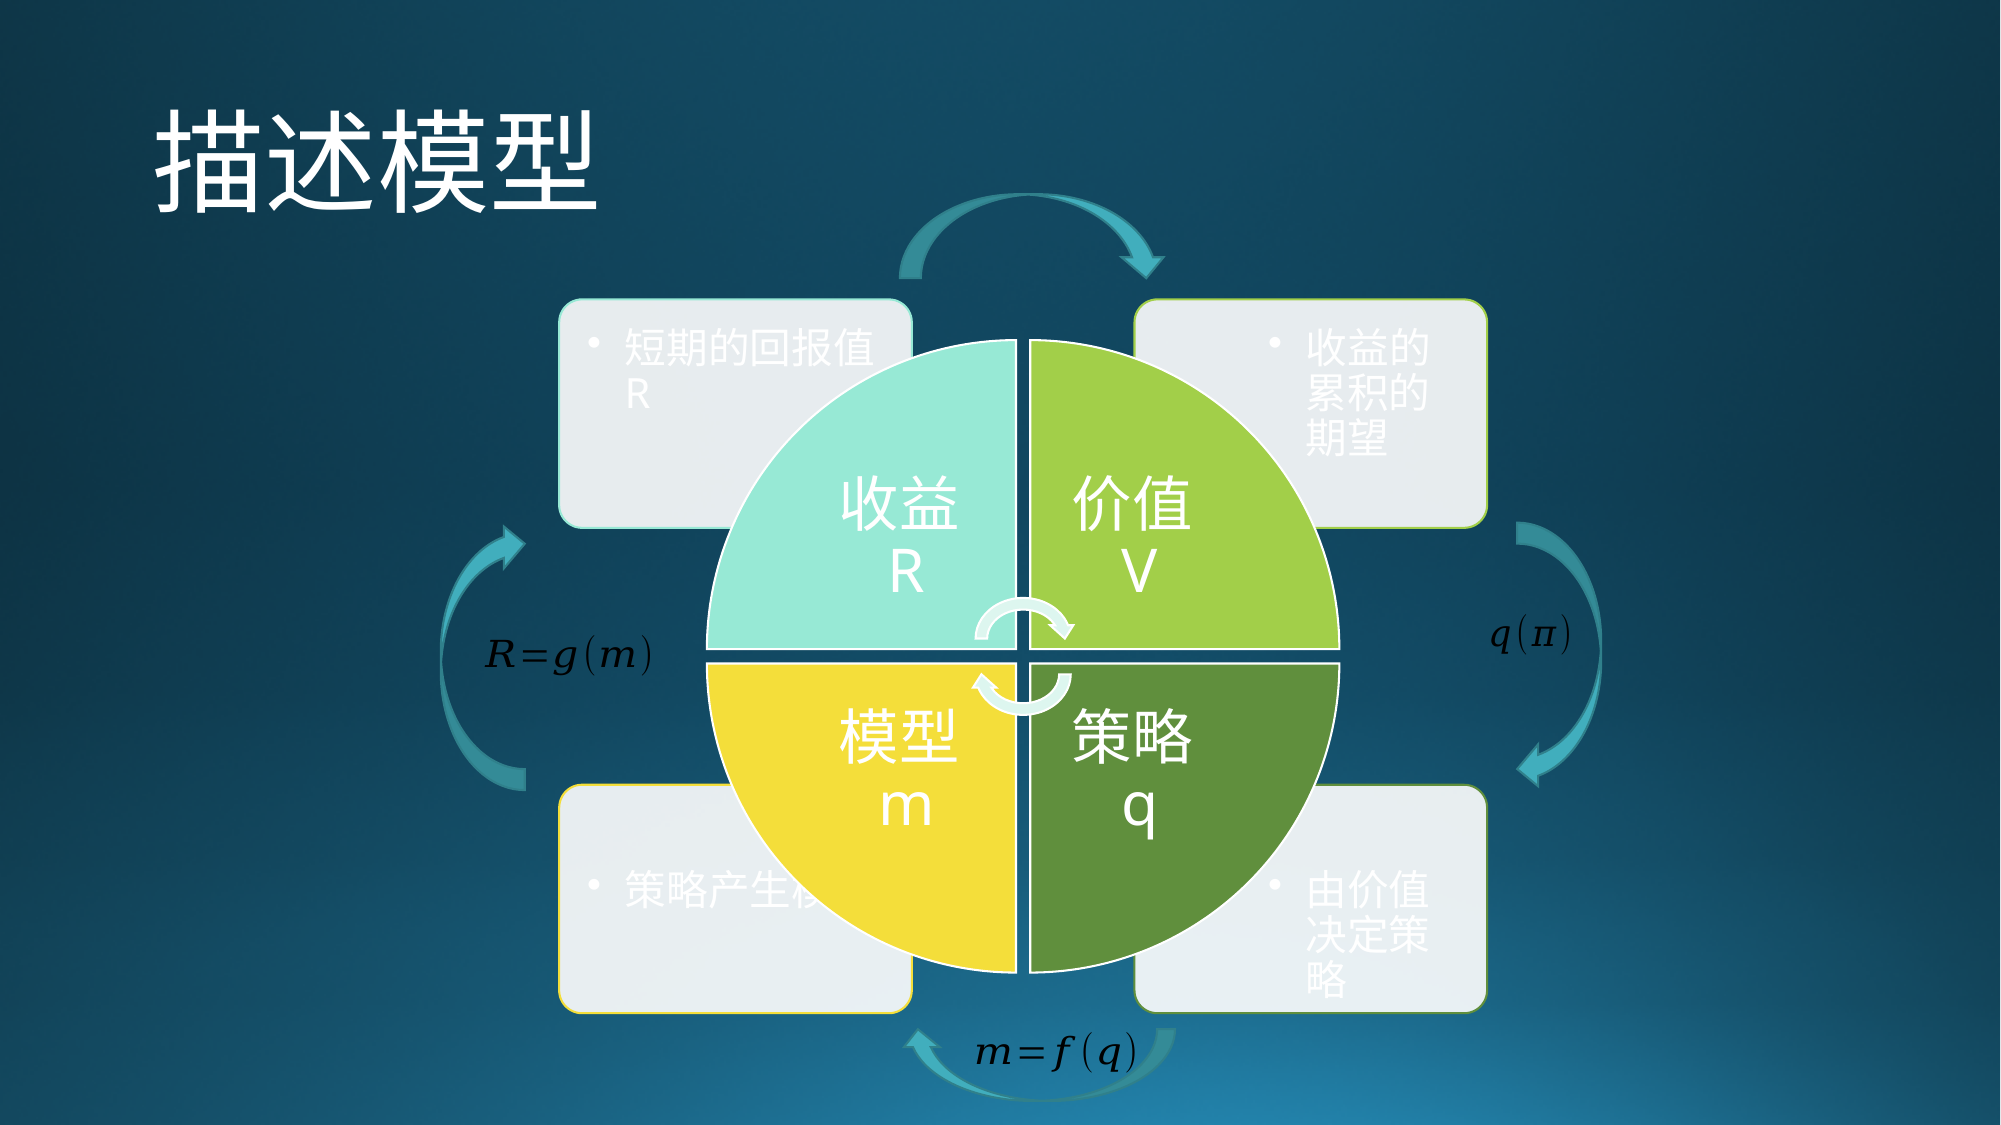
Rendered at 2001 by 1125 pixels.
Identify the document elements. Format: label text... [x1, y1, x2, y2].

text_box [898, 193, 1166, 280]
title 描述模型 [137, 59, 1863, 278]
picture [0, 0, 2001, 1125]
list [183, 299, 1863, 1014]
text_box [901, 1027, 1177, 1102]
